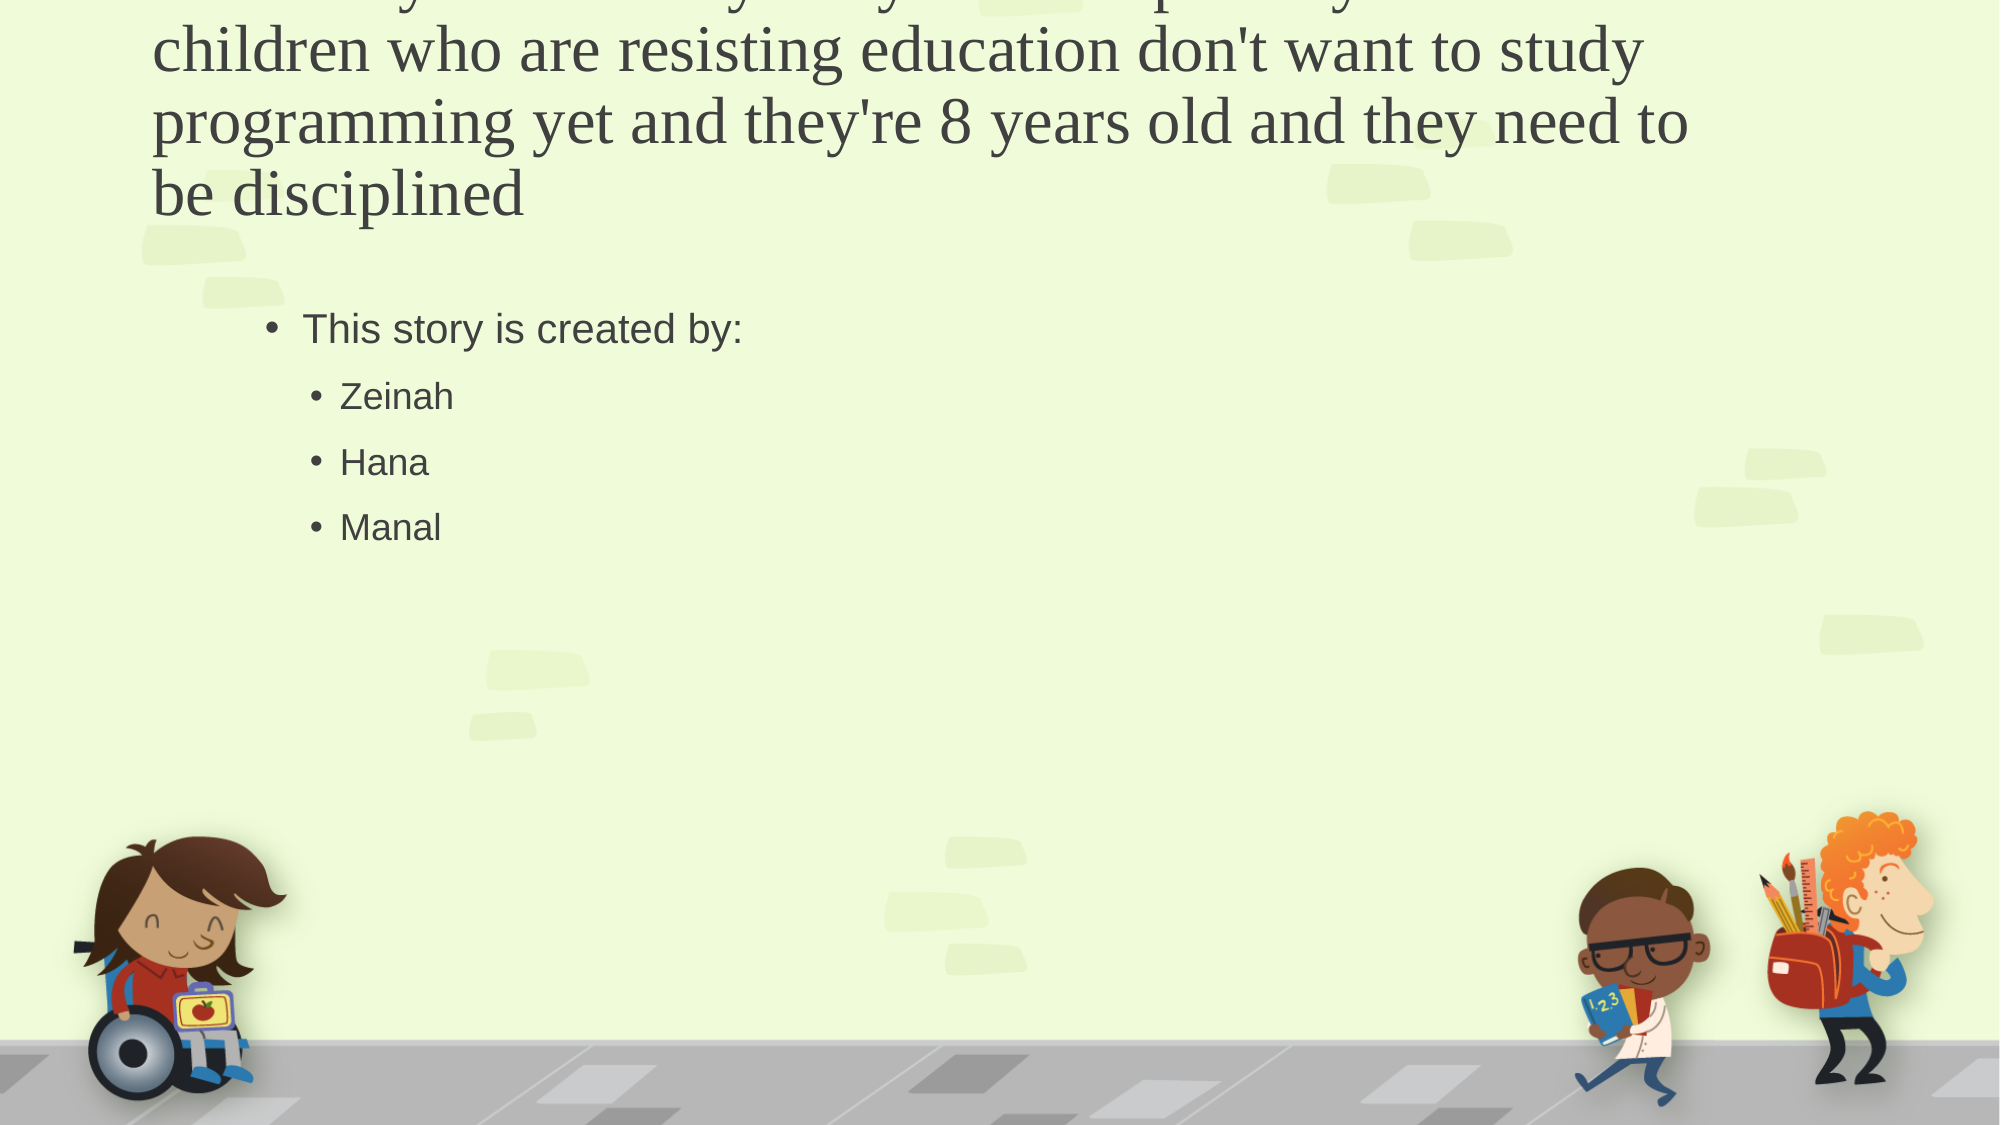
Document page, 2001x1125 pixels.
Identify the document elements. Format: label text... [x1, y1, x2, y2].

title This Story is about my story is about primary school children who are resisting education don't want to study programming yet and they're 8 years old and they need to be disciplined [137, 59, 1750, 238]
picture [0, 0, 2000, 1125]
list This story is created by: Zeinah Hana Manal [249, 299, 1750, 870]
